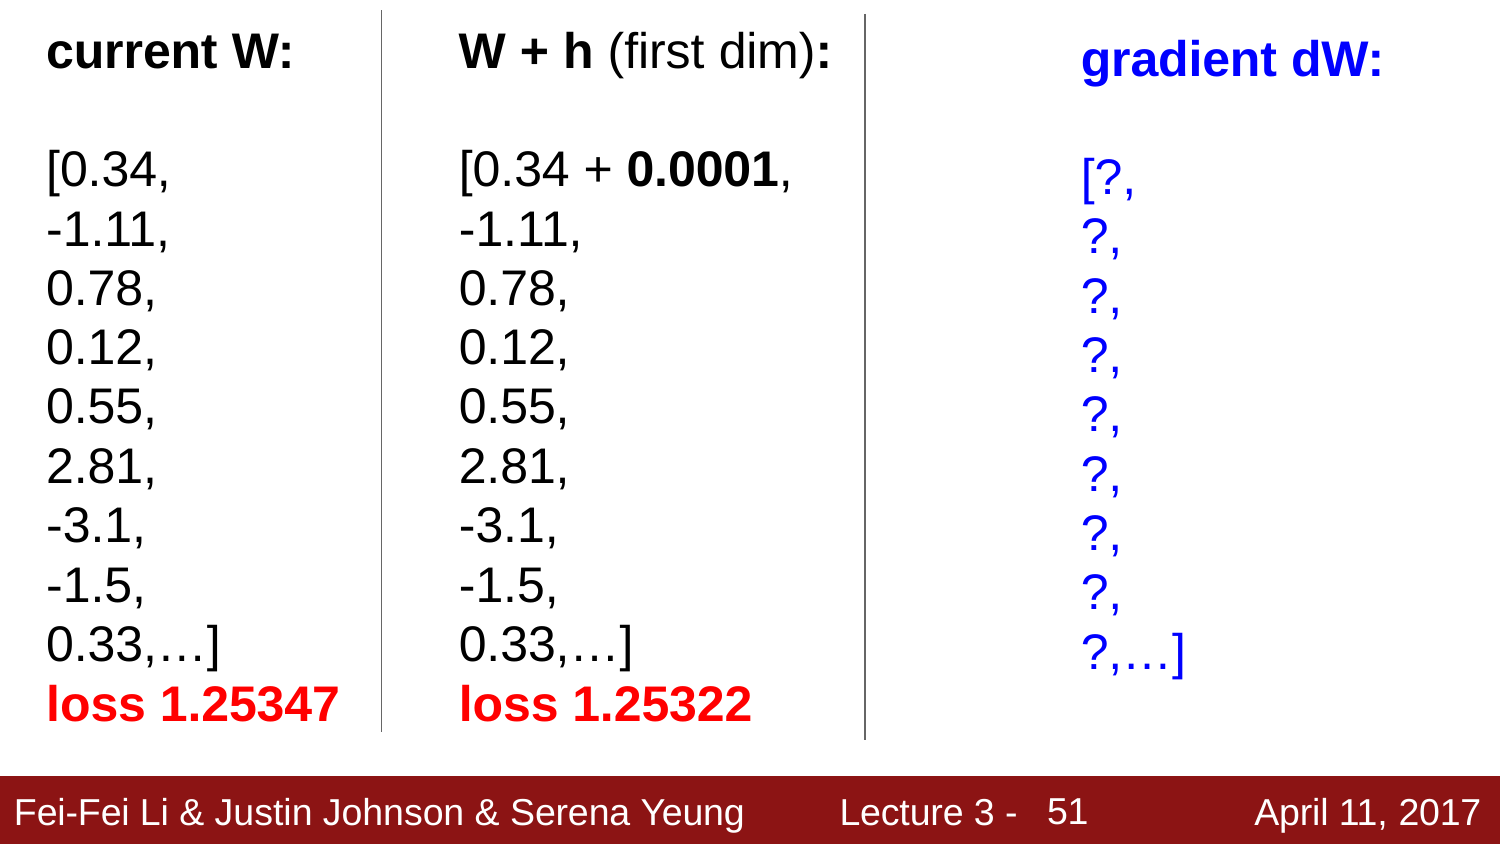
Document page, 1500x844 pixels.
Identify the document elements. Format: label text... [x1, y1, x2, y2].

text_box [0.34 + 0.0001, -1.11, 0.78, 0.12, 0.55, 2.81, -3.1, -1.5, 0.33,…] loss 1.25322 [456, 134, 797, 732]
slide_number 51 [1033, 788, 1093, 844]
text_box [?, ?, ?, ?, ?, ?, ?, ?, ?,…] [1078, 142, 1189, 680]
text_box Lecture 3 - [837, 789, 1021, 833]
text_box gradient dW: [1078, 23, 1388, 86]
text_box current W: [44, 16, 299, 79]
footer April 11, 2017 [1252, 789, 1488, 844]
text_box [0.34, -1.11, 0.78, 0.12, 0.55, 2.81, -3.1, -1.5, 0.33,…] loss 1.25347 [44, 134, 343, 732]
text_box W + h (first dim): [456, 16, 835, 79]
slide_number Fei-Fei Li & Justin Johnson & Serena Yeung [11, 789, 753, 844]
